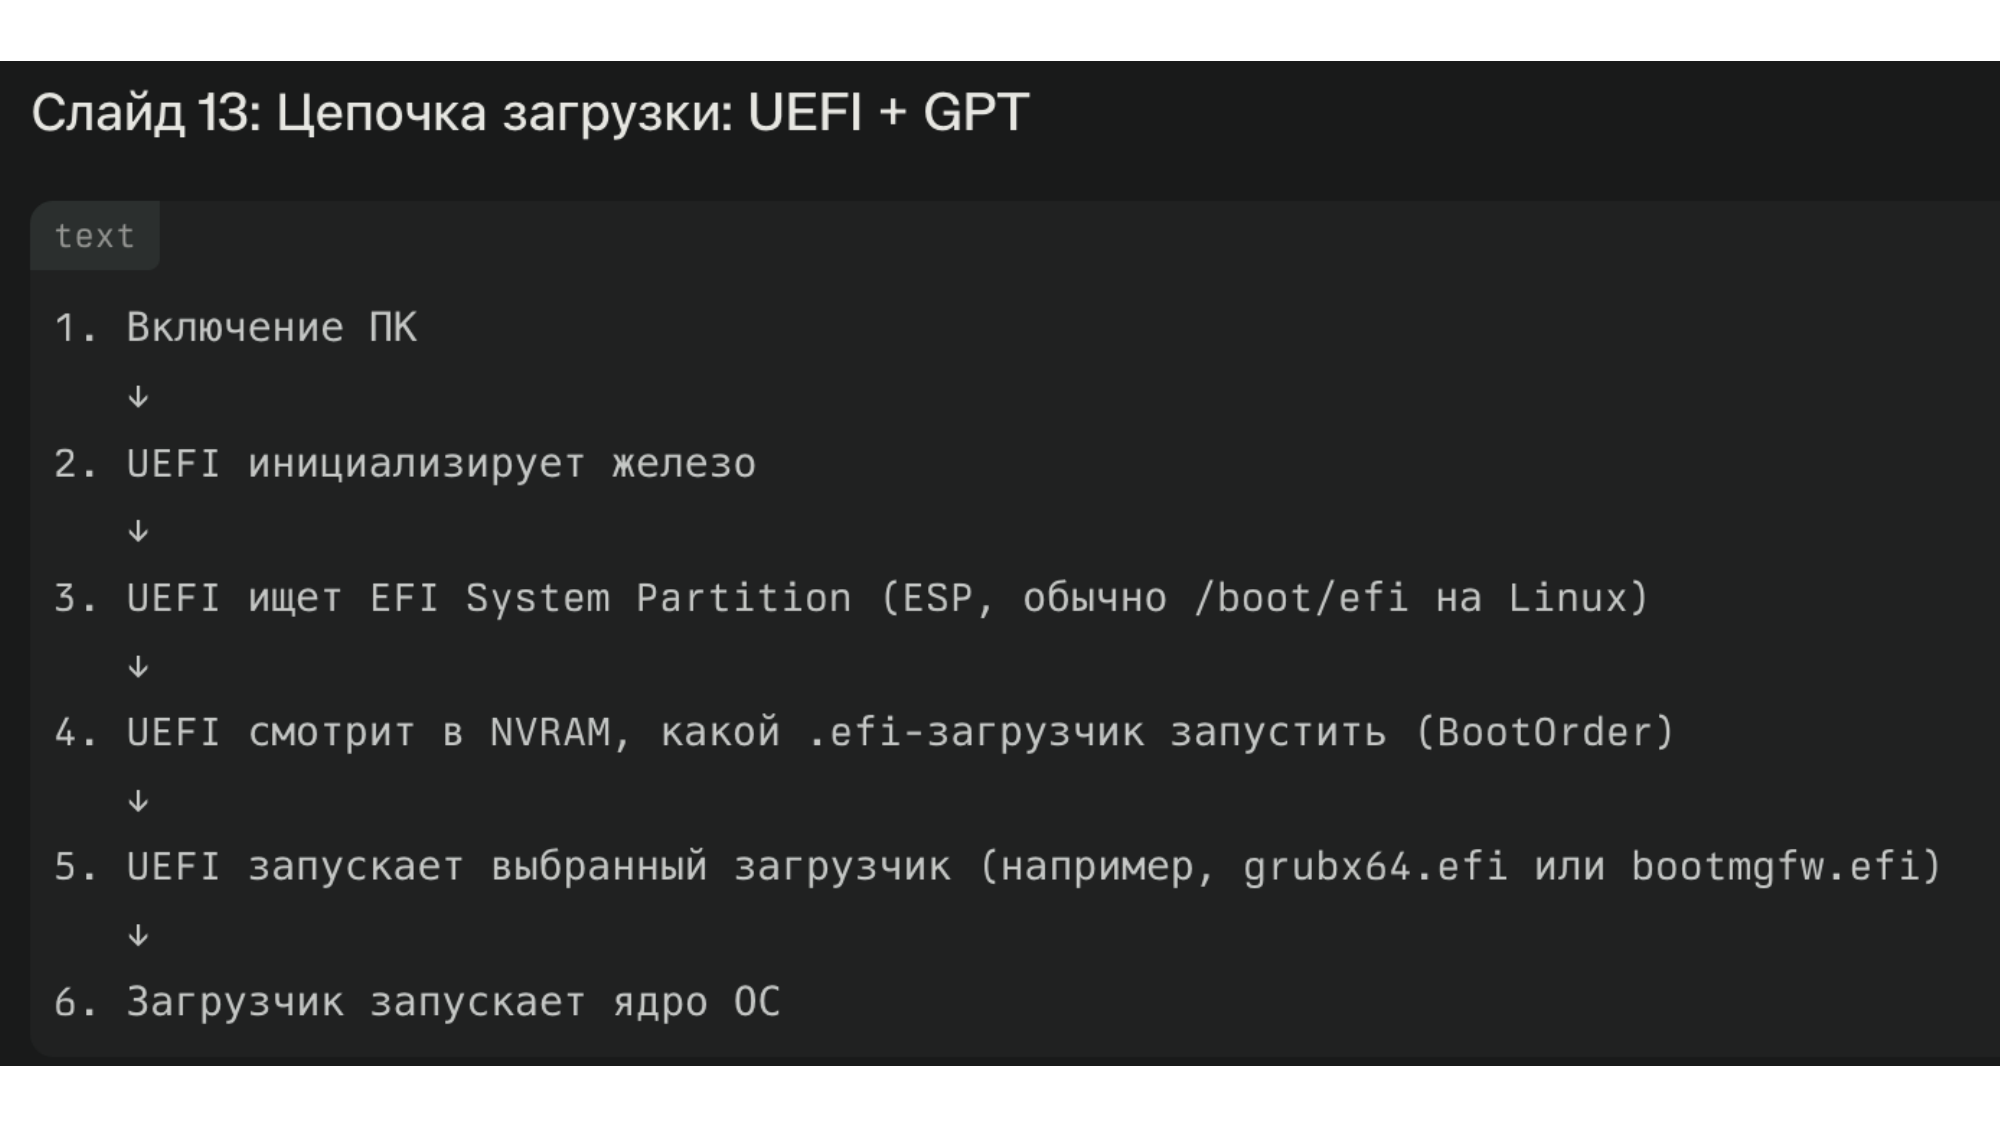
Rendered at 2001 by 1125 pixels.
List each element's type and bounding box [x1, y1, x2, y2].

picture [0, 61, 2000, 1066]
